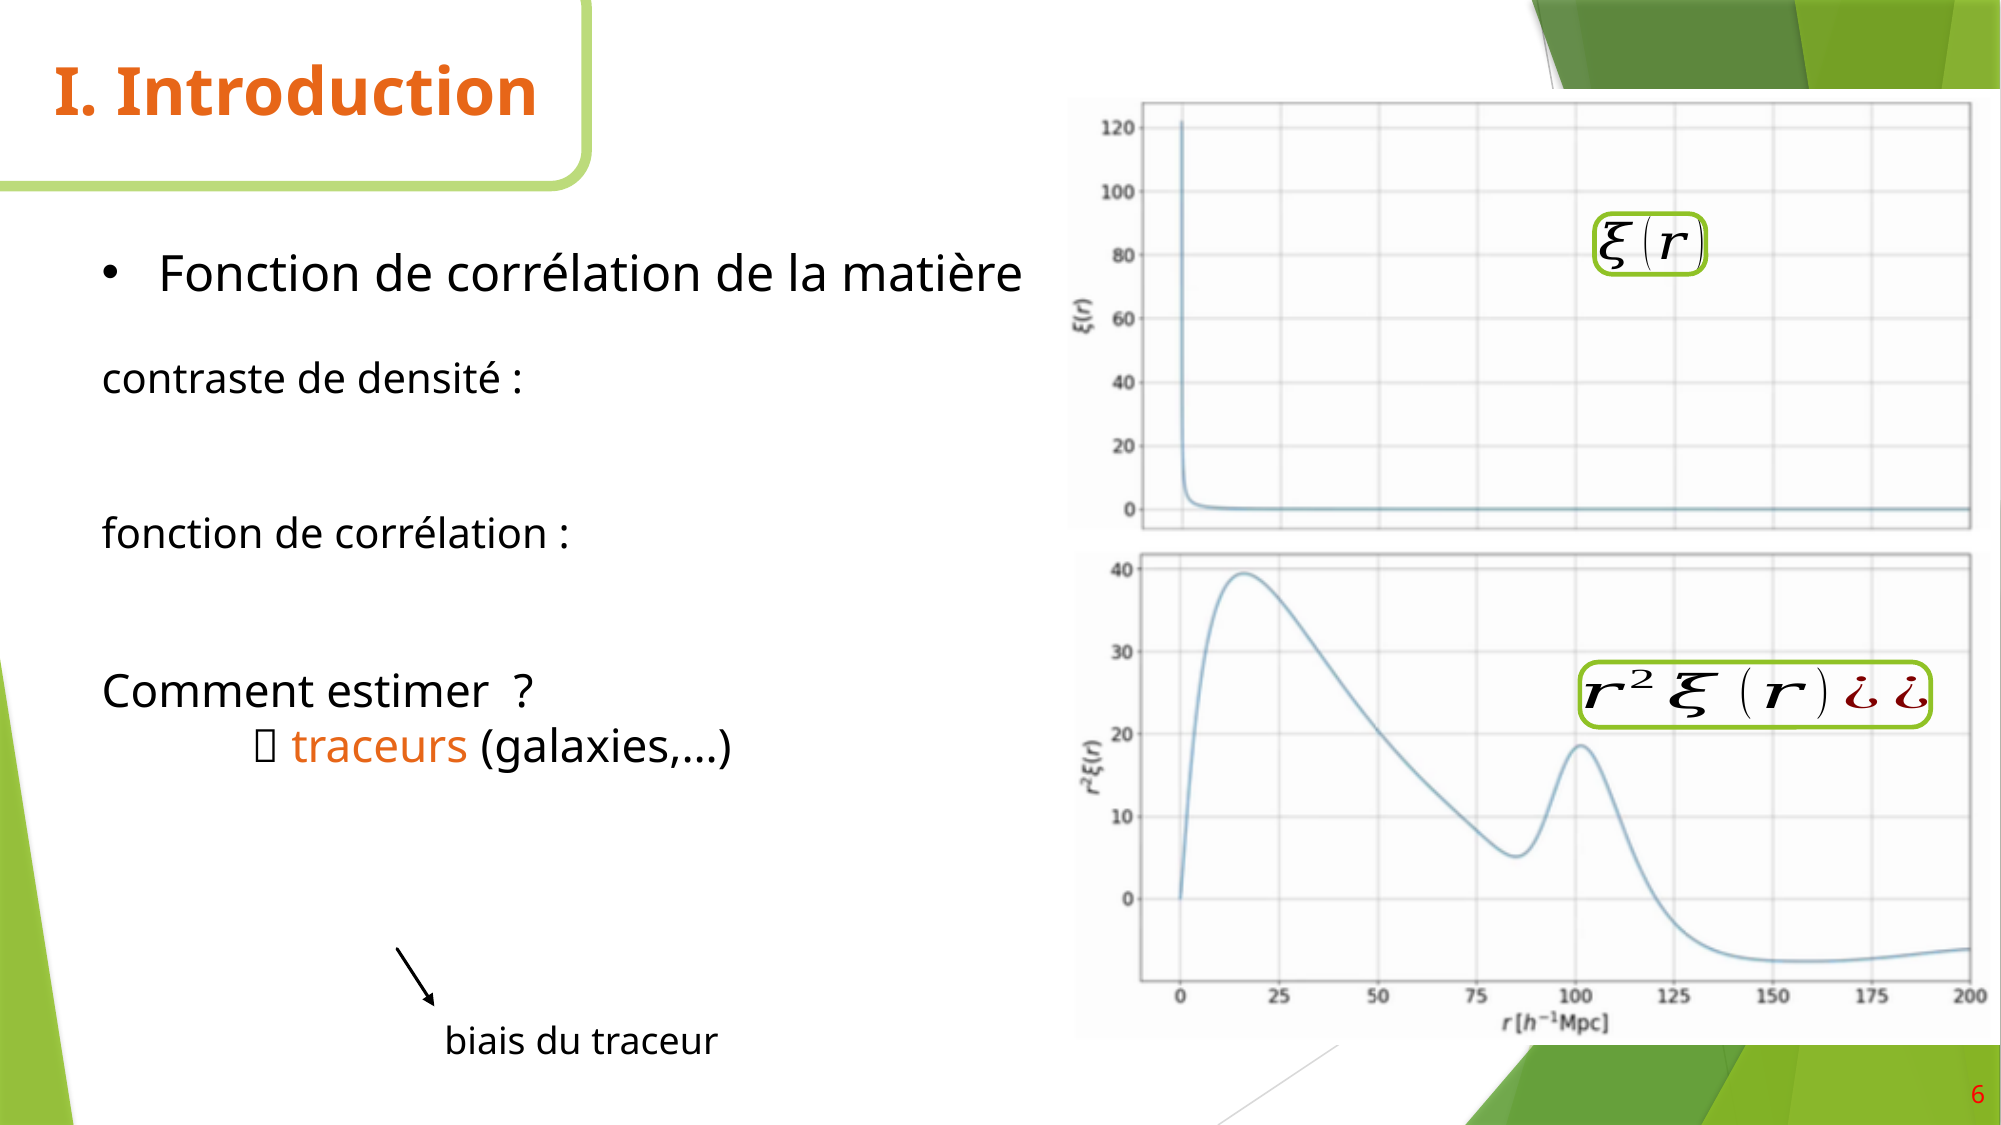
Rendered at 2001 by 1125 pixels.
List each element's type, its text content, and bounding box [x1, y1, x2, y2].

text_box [396, 948, 435, 1007]
picture [1063, 88, 2000, 1046]
slide_number 6 [1887, 1065, 2000, 1125]
text_box [0, 0, 589, 188]
